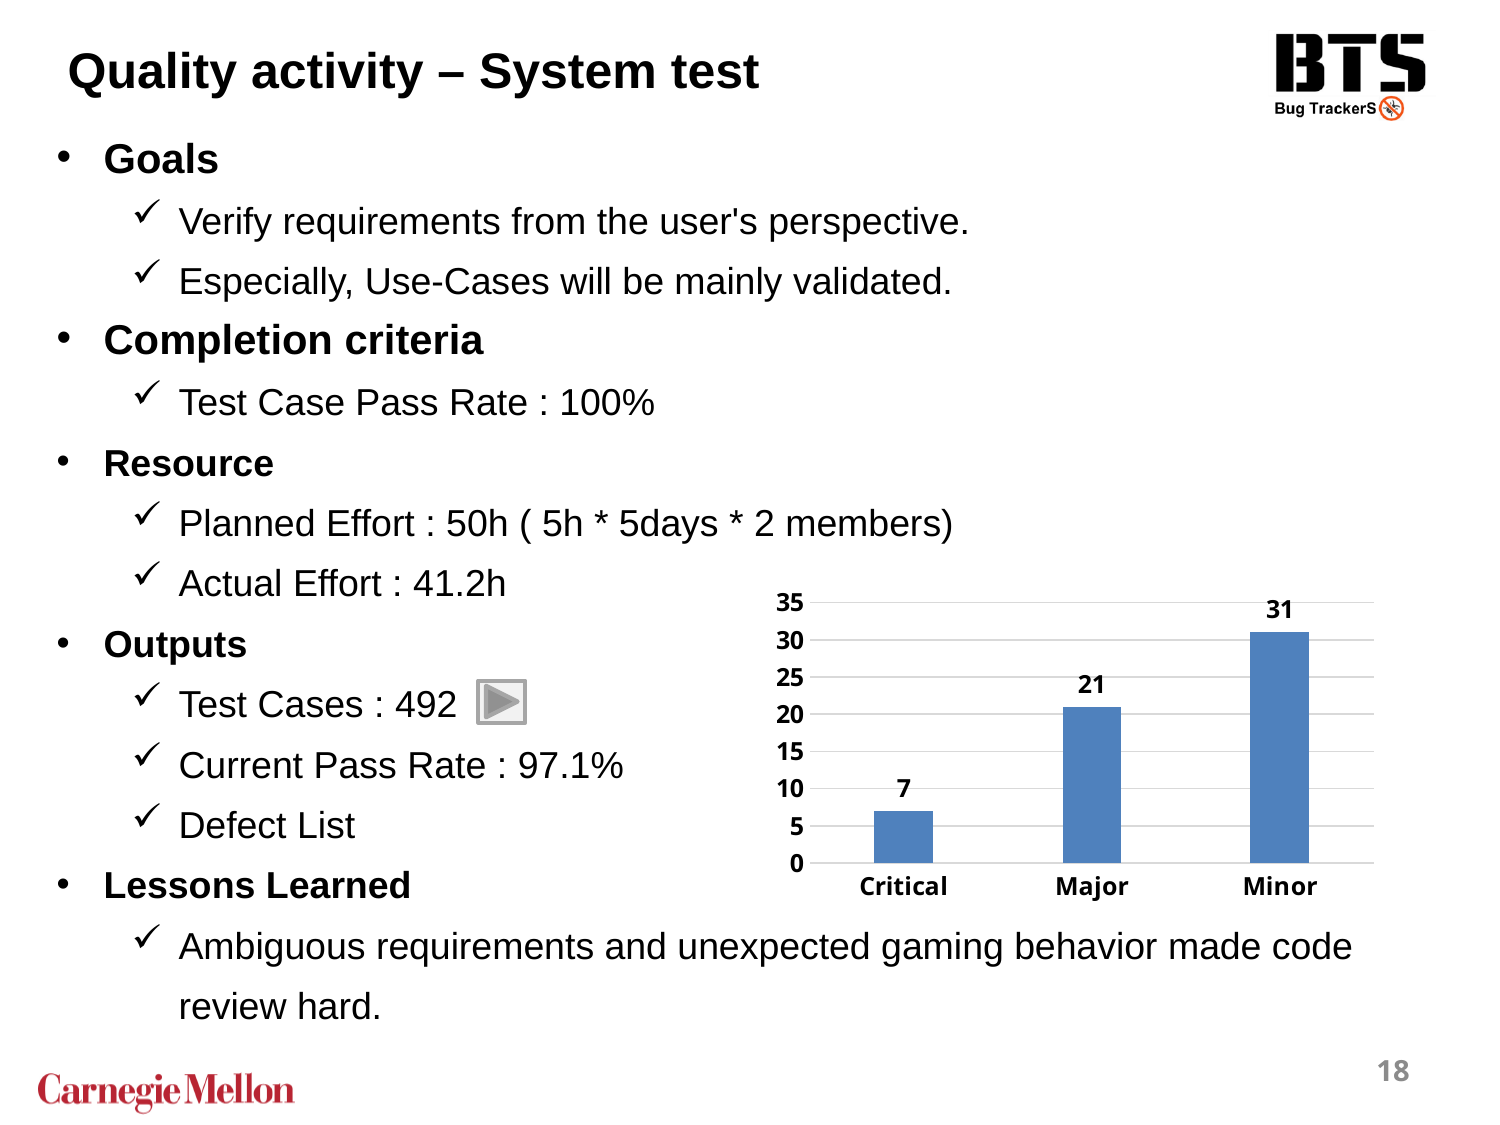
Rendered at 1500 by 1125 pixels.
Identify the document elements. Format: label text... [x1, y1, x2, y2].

text_box Goals Verify requirements from the user's perspective. Especially, Use-Cases will be mainly validated. Completion criteria Test Case Pass Rate : 100% Resource Planned Effort : 50h ( 5h * 5days * 2 members) Actual Effort : 41.2h Outputs Test Cases : 492 Current Pass Rate : 97.1% Defect List Lessons Learned Ambiguous requirements and unexpected gaming behavior made code review hard. [41, 113, 1400, 1035]
text_box [476, 679, 527, 725]
chart [763, 578, 1387, 911]
picture [35, 1068, 296, 1116]
text_box Quality activity – System test [53, 30, 1128, 106]
slide_number 18 [1074, 1042, 1425, 1103]
picture [1263, 30, 1437, 127]
